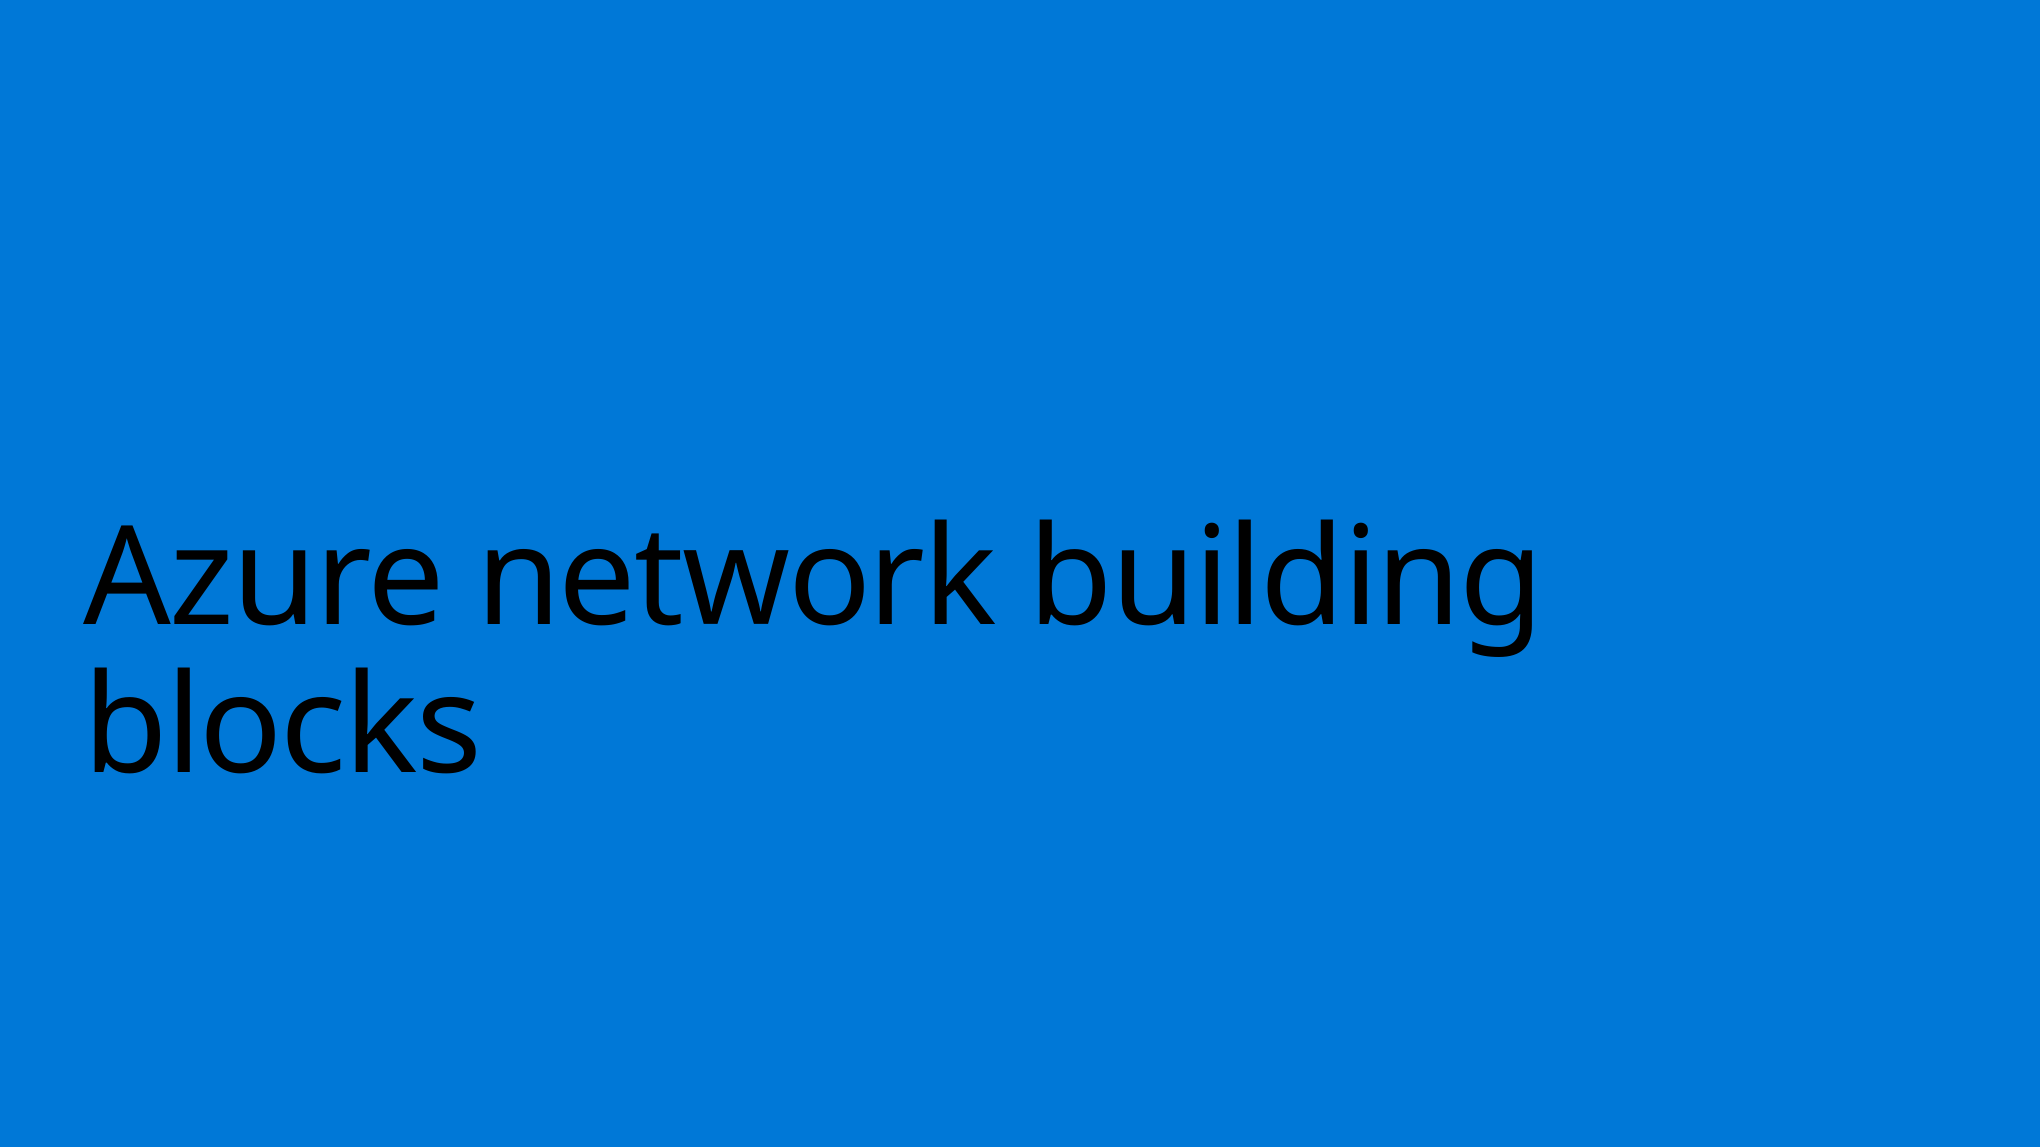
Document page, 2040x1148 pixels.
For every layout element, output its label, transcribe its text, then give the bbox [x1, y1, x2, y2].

title Azure network building blocks [60, 490, 1980, 671]
